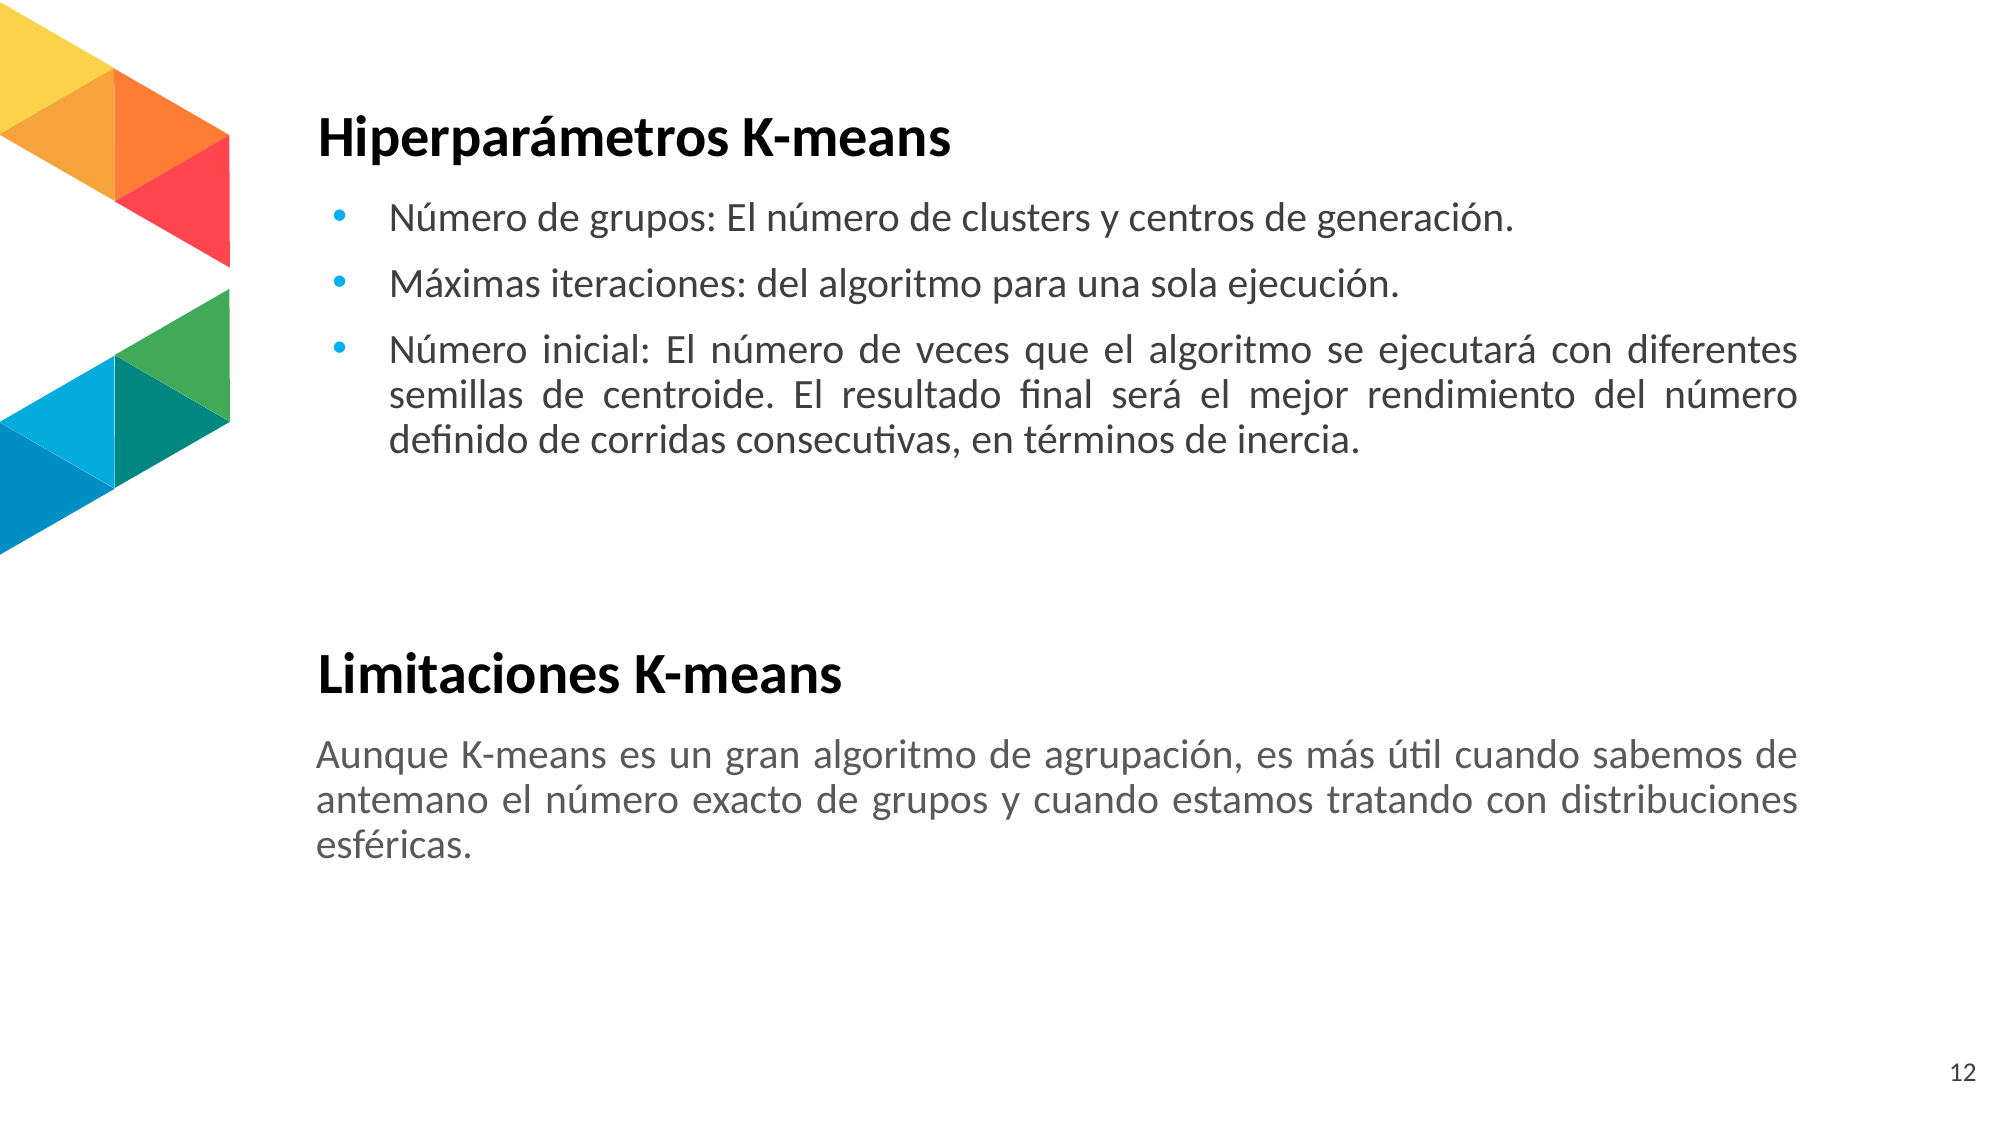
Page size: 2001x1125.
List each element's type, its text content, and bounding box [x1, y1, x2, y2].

slide_number ‹#› [1871, 1038, 1992, 1125]
title Limitaciones K-means [303, 635, 1817, 822]
title Hiperparámetros K-means [303, 98, 1817, 284]
subtitle Aunque K-means es un gran algoritmo de agrupación, es más útil cuando sabemos de antemano el número exacto de grupos y cuando estamos tratando con distribuciones esféricas. [300, 725, 1815, 929]
subtitle Número de grupos: El número de clusters y centros de generación. Máximas iteraciones: del algoritmo para una sola ejecución. Número inicial: El número de veces que el algoritmo se ejecutará con diferentes semillas de centroide. El resultado final será el mejor rendimiento del número definido de corridas consecutivas, en términos de inercia. [300, 187, 1815, 725]
